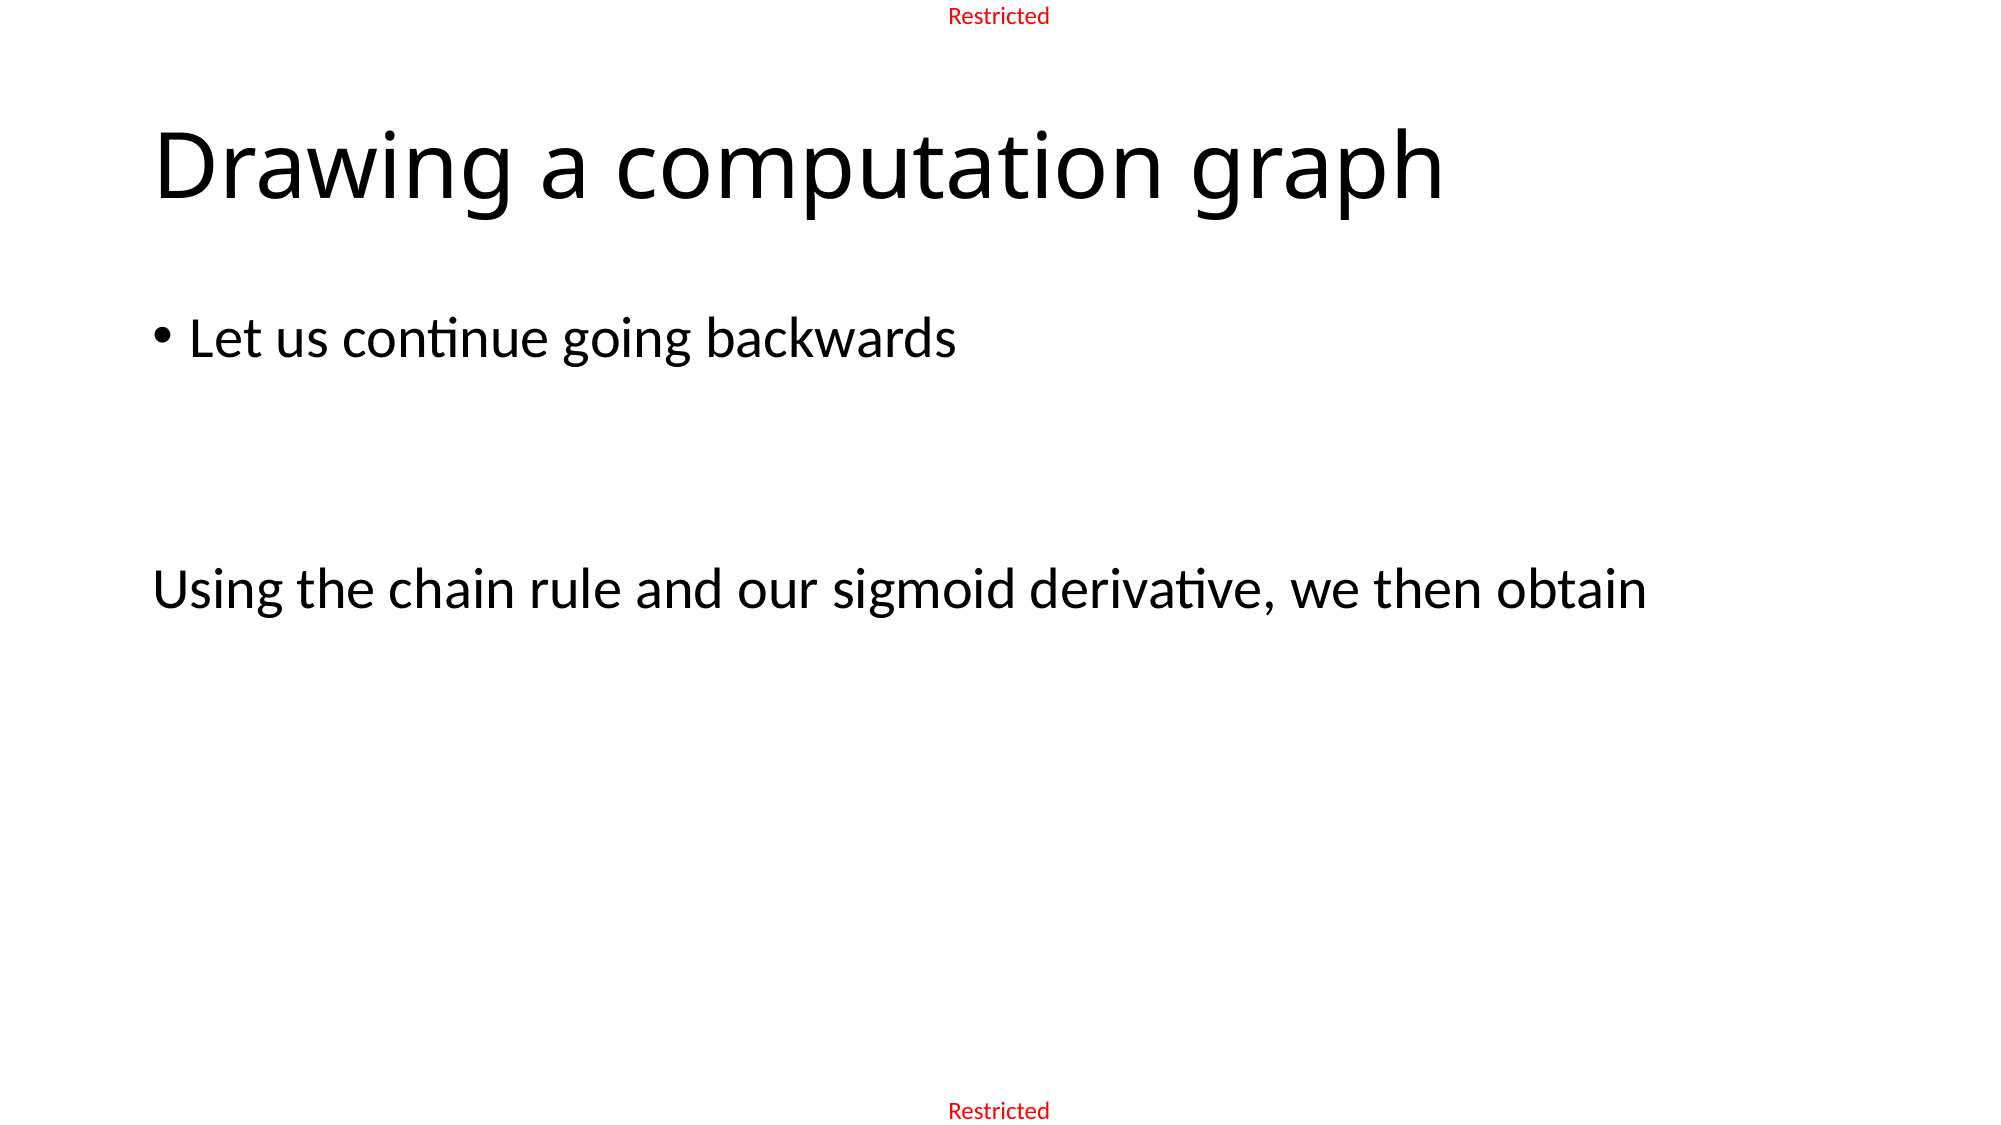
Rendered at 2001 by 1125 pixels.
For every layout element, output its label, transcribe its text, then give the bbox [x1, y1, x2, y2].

title Drawing a computation graph [137, 59, 1863, 278]
